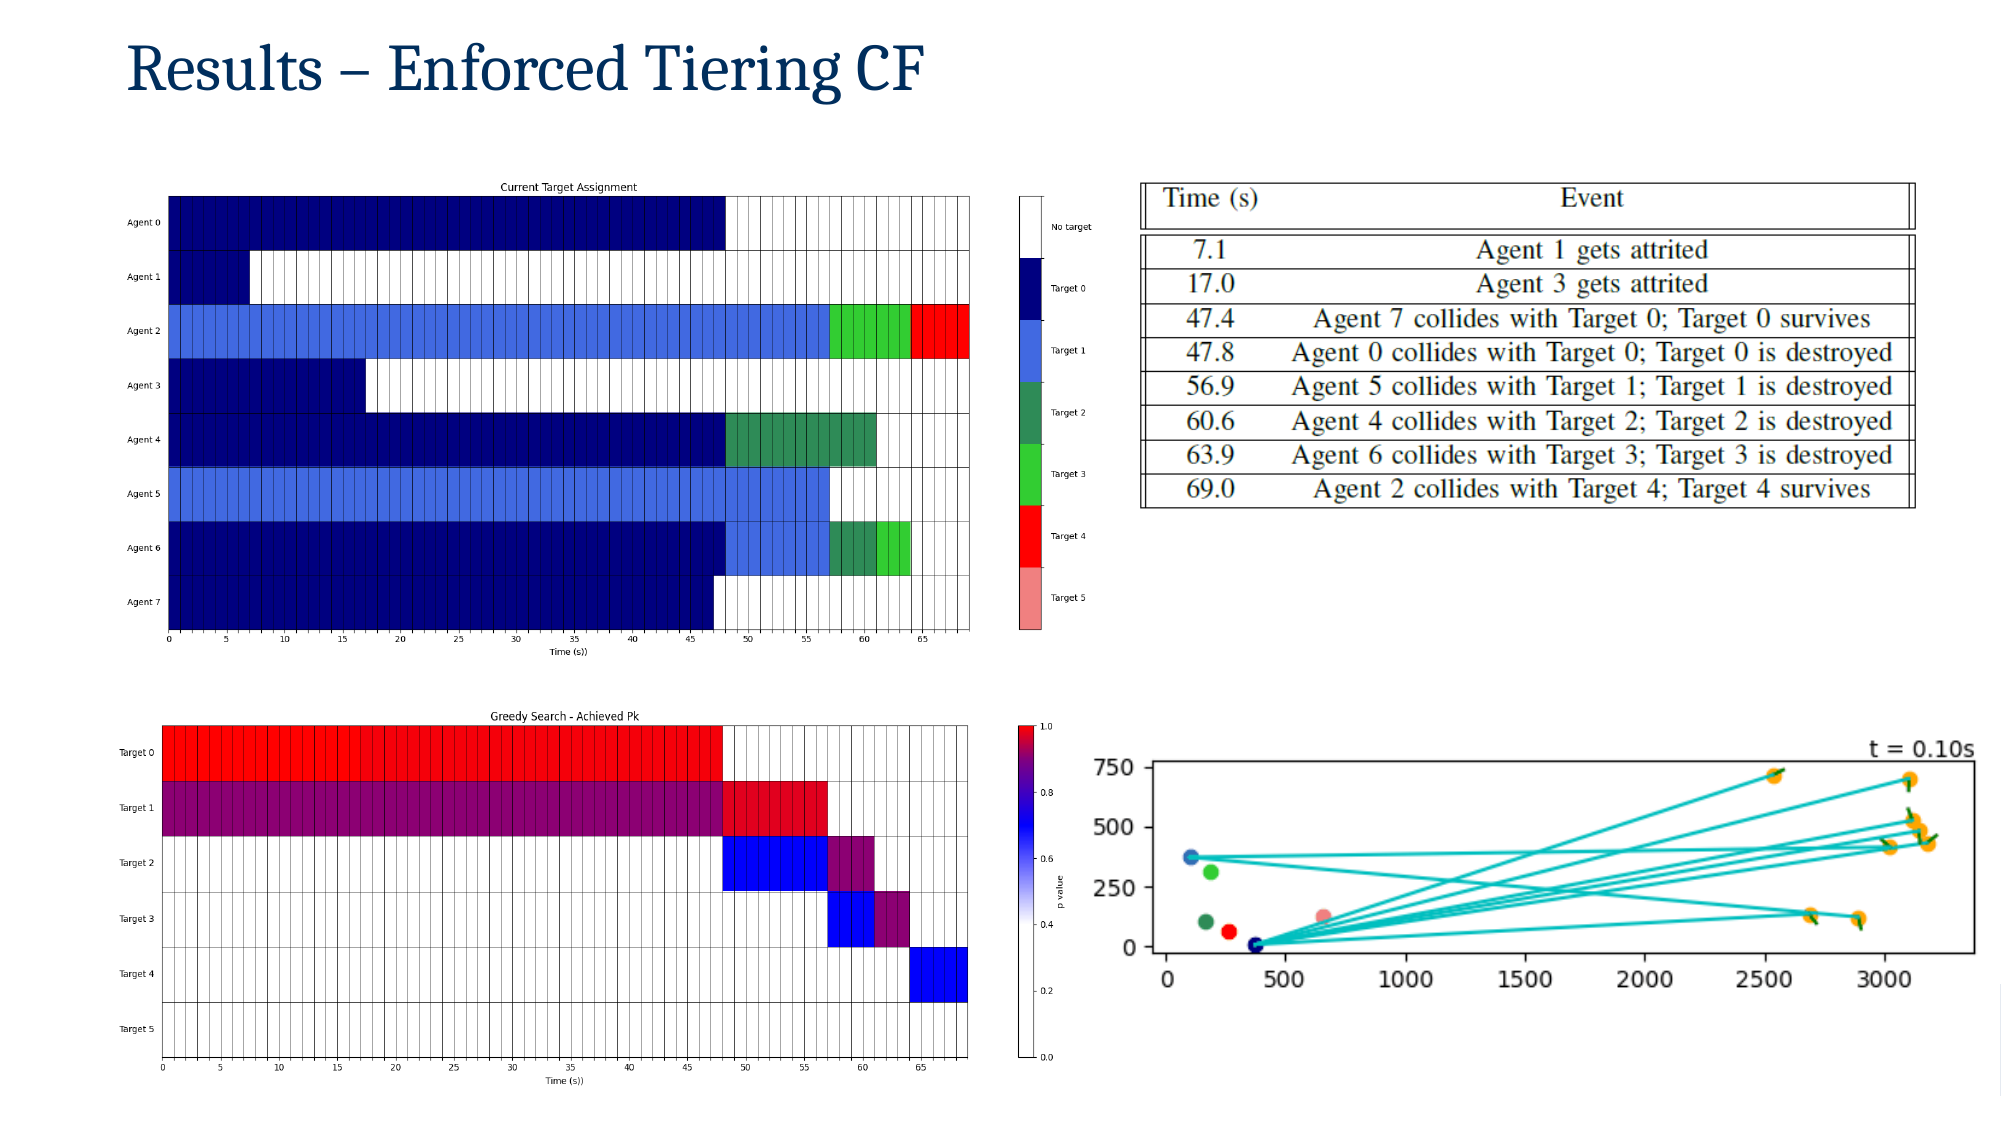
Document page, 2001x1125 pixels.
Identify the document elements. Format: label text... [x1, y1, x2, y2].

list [111, 701, 1089, 1095]
title Results – Enforced Tiering CF [111, 17, 1888, 168]
picture [119, 173, 2000, 1125]
